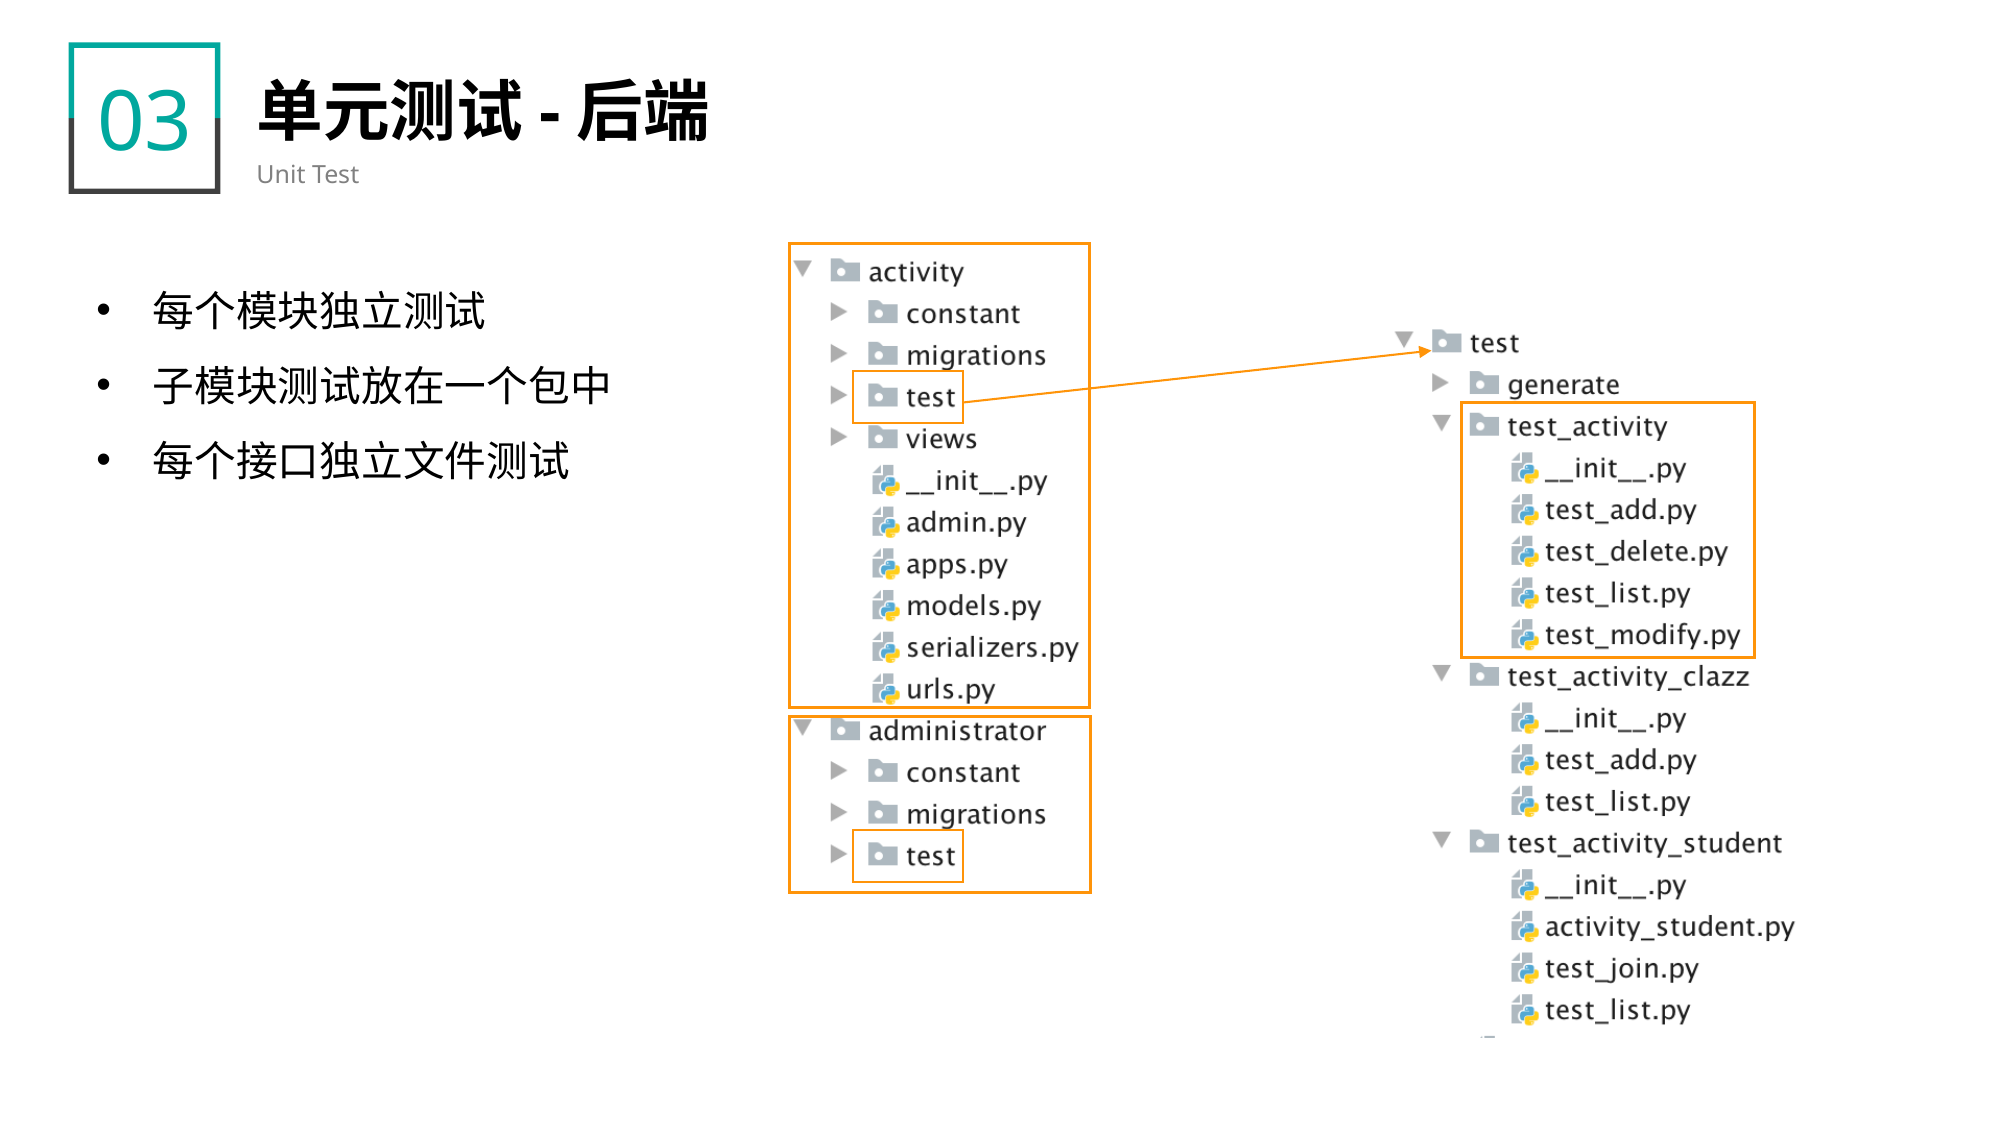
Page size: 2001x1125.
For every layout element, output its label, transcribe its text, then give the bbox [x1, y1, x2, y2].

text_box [789, 243, 1810, 1038]
text_box [68, 41, 221, 60]
text_box 03 [68, 60, 221, 175]
text_box 每个模块独立测试 子模块测试放在一个包中 每个接口独立文件测试 [81, 251, 740, 492]
text_box [68, 175, 221, 195]
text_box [241, 60, 960, 195]
